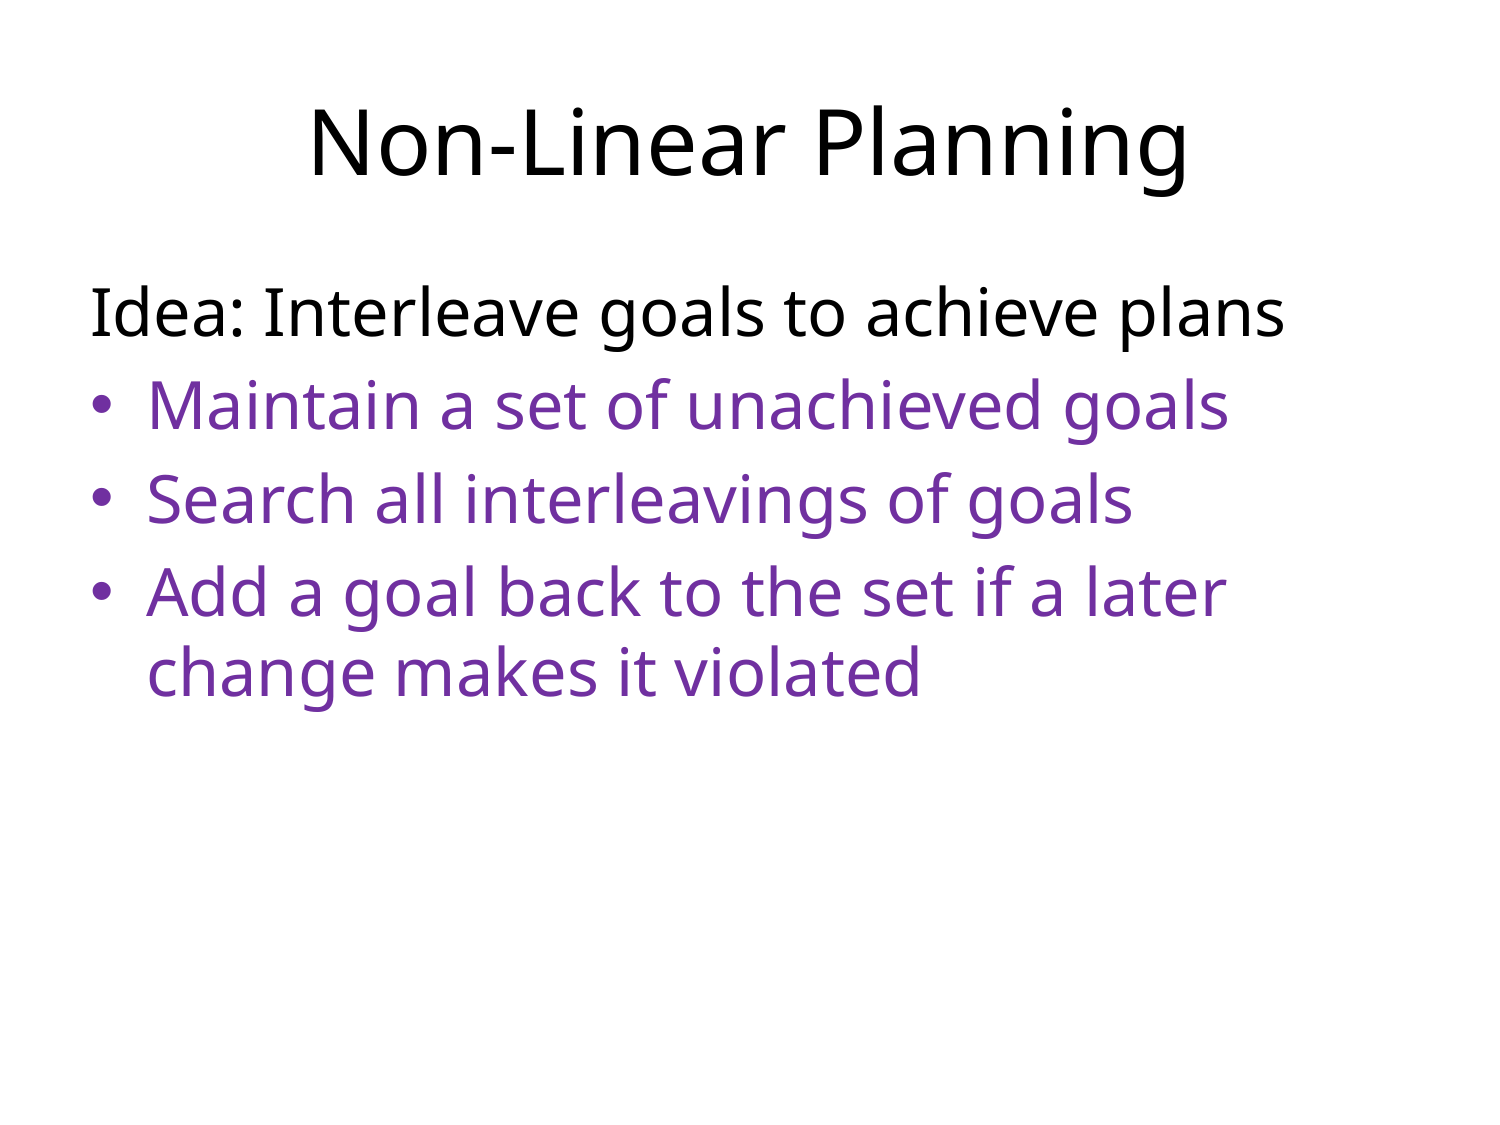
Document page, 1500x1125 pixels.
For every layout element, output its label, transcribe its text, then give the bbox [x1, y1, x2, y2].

list Idea: Interleave goals to achieve plans Maintain a set of unachieved goals Search all interleavings of goals Add a goal back to the set if a later change makes it violated [75, 262, 1425, 1005]
title Non-Linear Planning [75, 45, 1425, 233]
